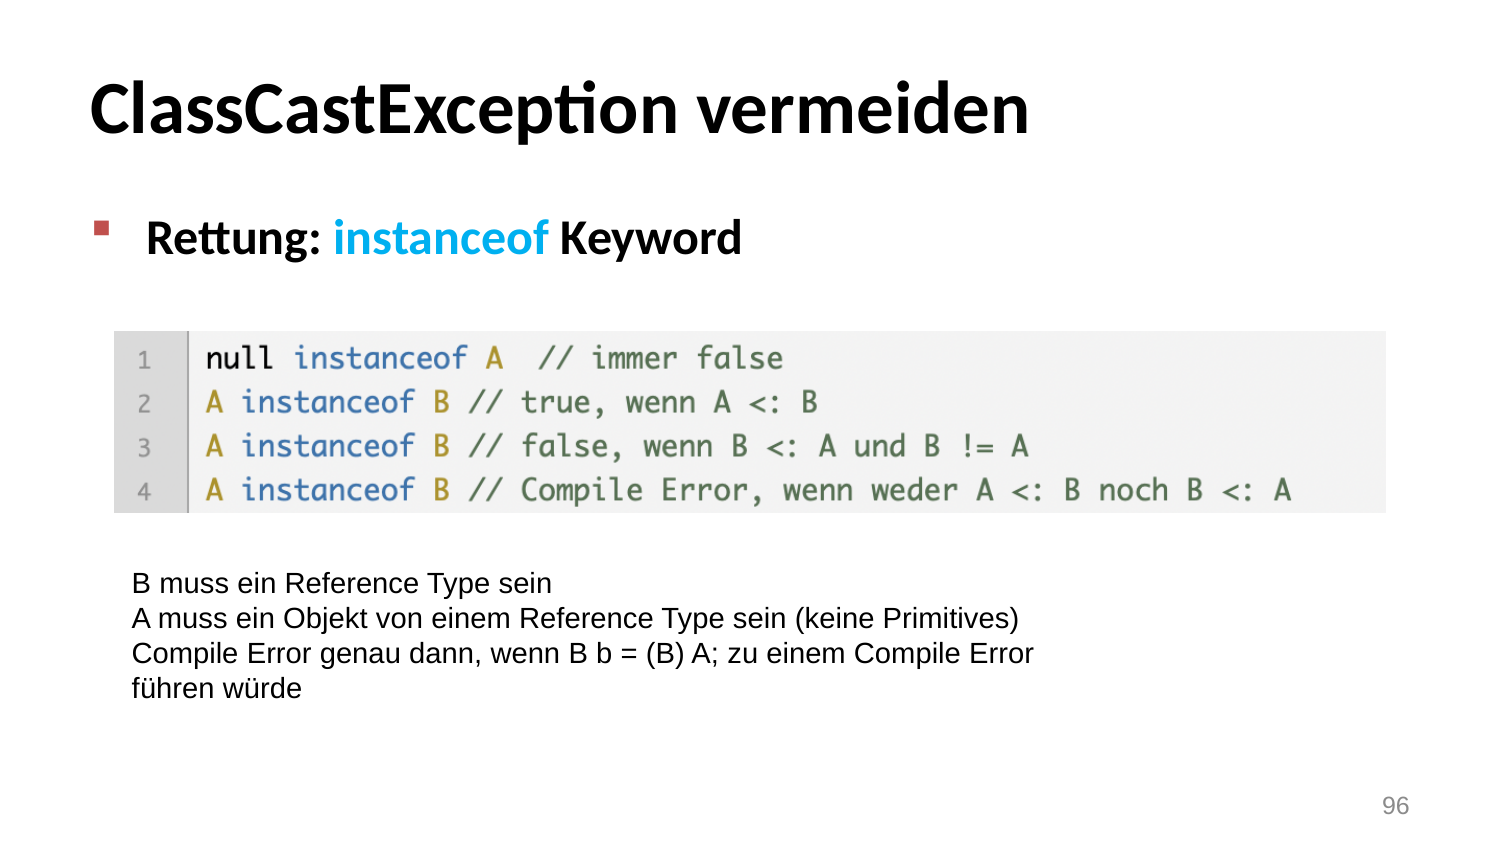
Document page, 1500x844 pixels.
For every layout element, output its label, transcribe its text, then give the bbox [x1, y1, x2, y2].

slide_number 96 [1074, 782, 1425, 827]
picture [114, 330, 1386, 513]
text_box B muss ein Reference Type sein A muss ein Objekt von einem Reference Type sein (keine Primitives) Compile Error genau dann, wenn B b = (B) A; zu einem Compile Error führen würde [116, 557, 1051, 712]
list Rettung: instanceof Keyword [75, 196, 1425, 754]
title ClassCastException vermeiden [75, 33, 1425, 175]
